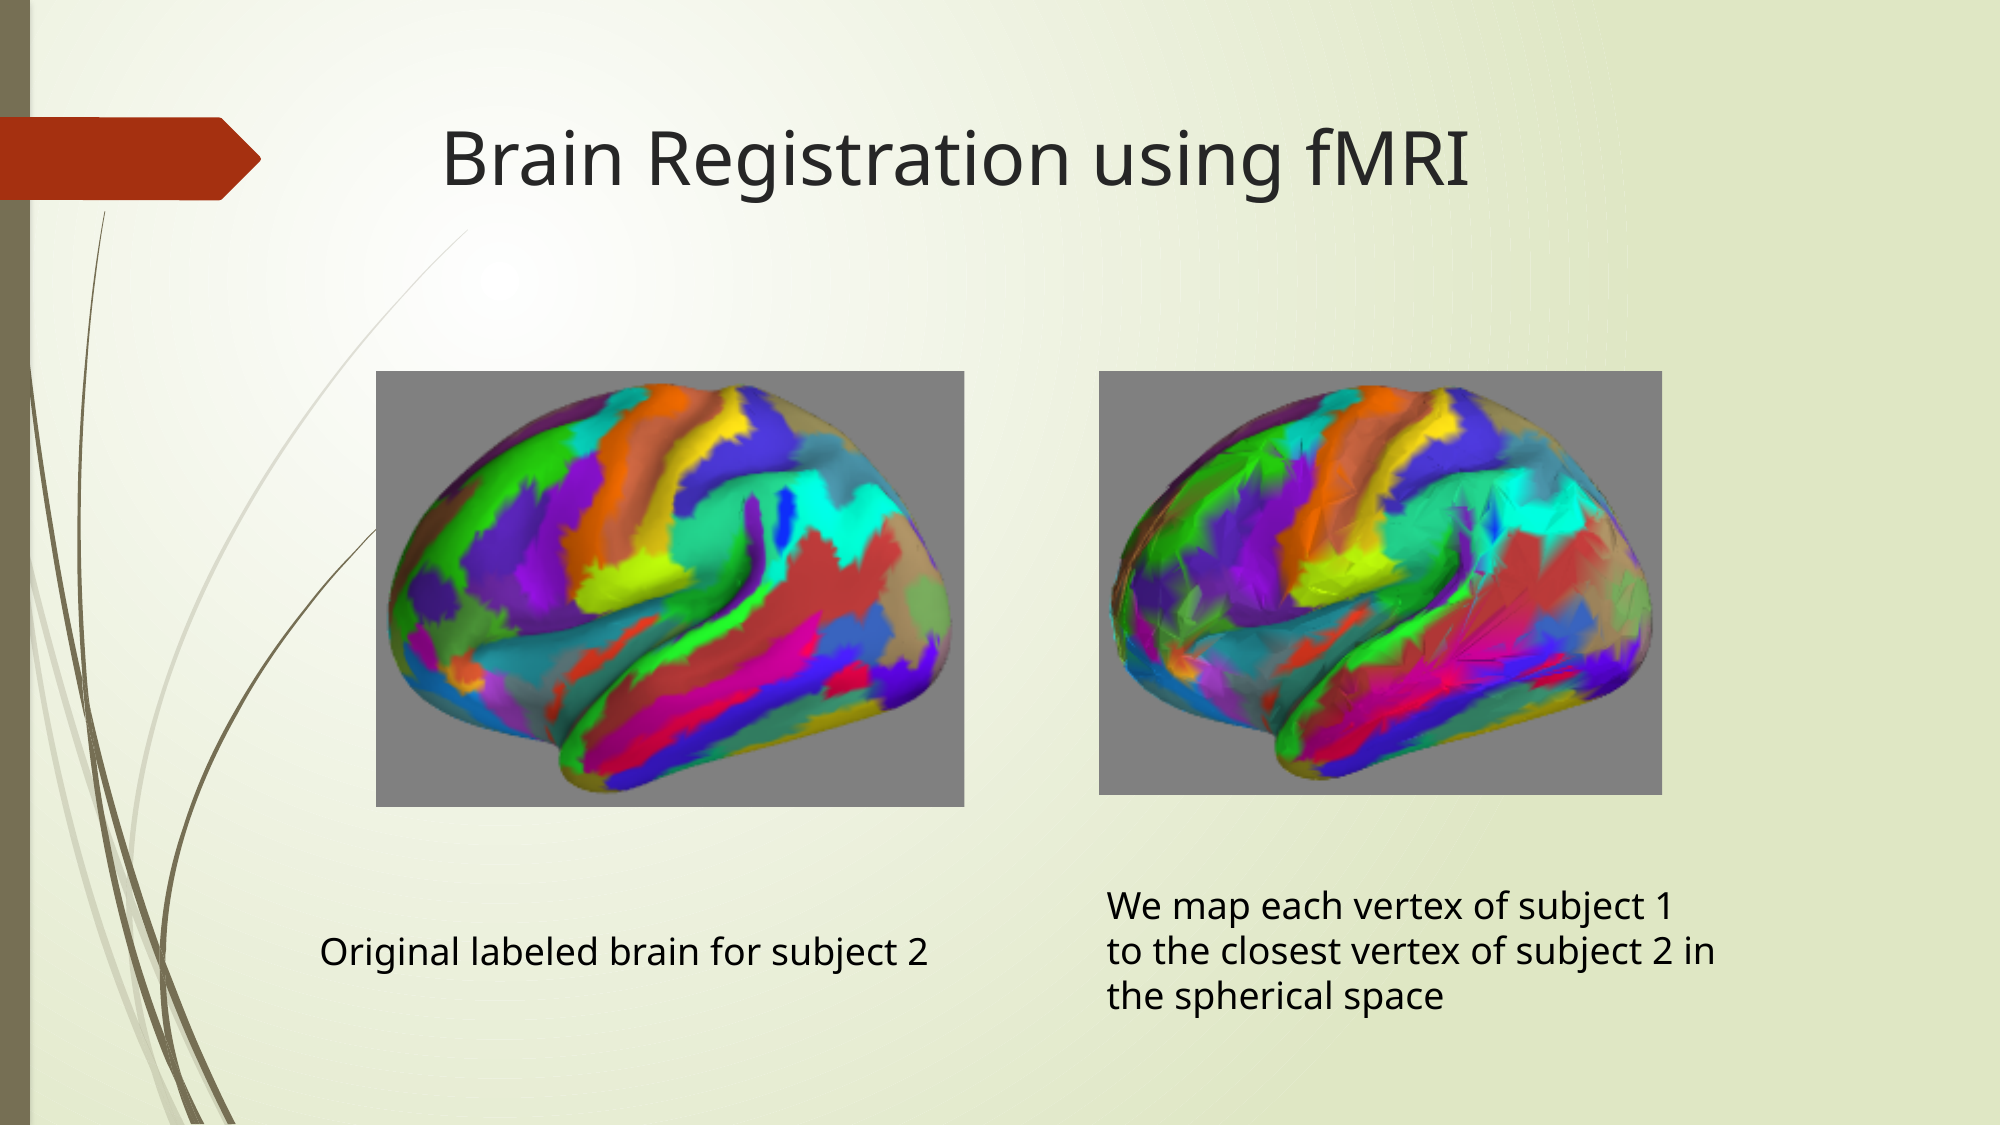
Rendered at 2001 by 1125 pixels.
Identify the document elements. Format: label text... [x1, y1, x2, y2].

picture [1098, 371, 1663, 796]
title Brain Registration using fMRI [425, 102, 1888, 313]
text_box Original labeled brain for subject 2 [304, 920, 945, 981]
picture [375, 371, 965, 807]
text_box We map each vertex of subject 1 to the closest vertex of subject 2 in the spherical space [1091, 874, 1742, 1025]
